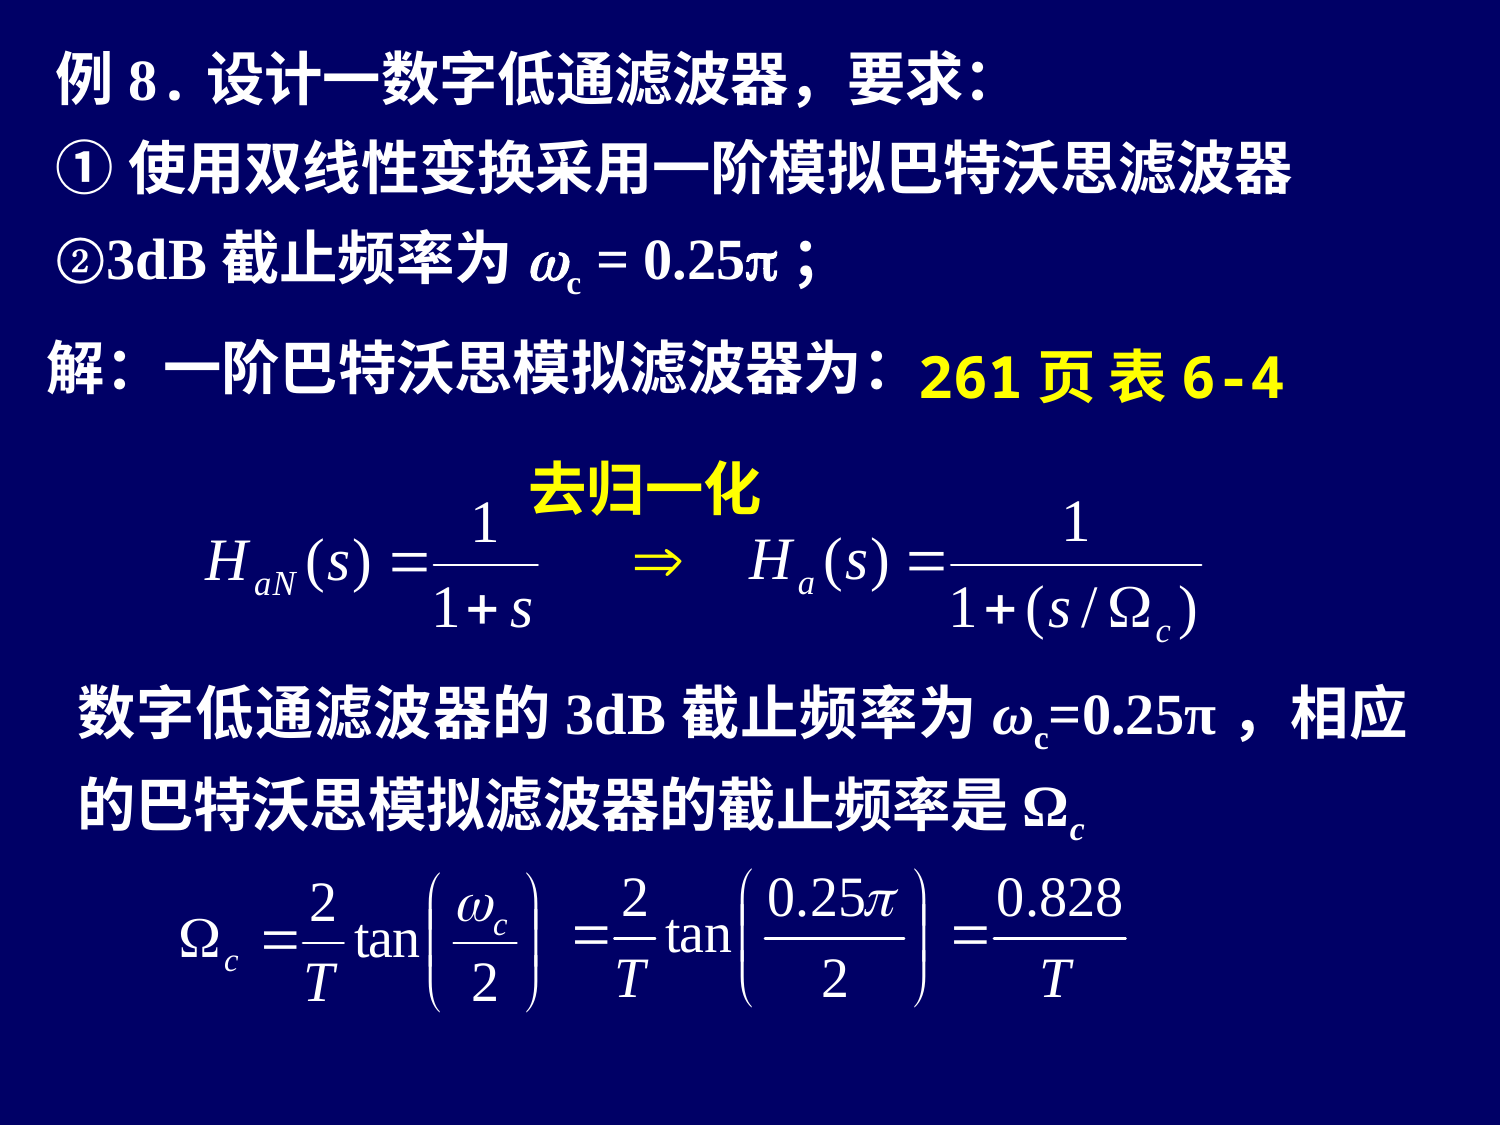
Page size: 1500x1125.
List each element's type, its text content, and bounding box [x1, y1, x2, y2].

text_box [560, 857, 937, 1016]
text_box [940, 862, 1136, 1007]
text_box 解：一阶巴特沃思模拟滤波器为： [32, 323, 936, 409]
text_box 例8.设计一数字低通滤波器，要求： ①使用双线性变换采用一阶模拟巴特沃思滤波器 ②3dB截止频率为wc = 0.25p； [41, 23, 1459, 309]
text_box 数字低通滤波器的3dB截止频率为ωc=0.25π，相应的巴特沃思模拟滤波器的截止频率是Ωc [62, 656, 1424, 855]
text_box 261页 表6-4 [903, 333, 1306, 418]
text_box 去归一化 [514, 444, 833, 529]
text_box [738, 484, 1211, 652]
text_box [194, 484, 549, 637]
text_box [170, 862, 552, 1021]
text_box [623, 531, 703, 596]
